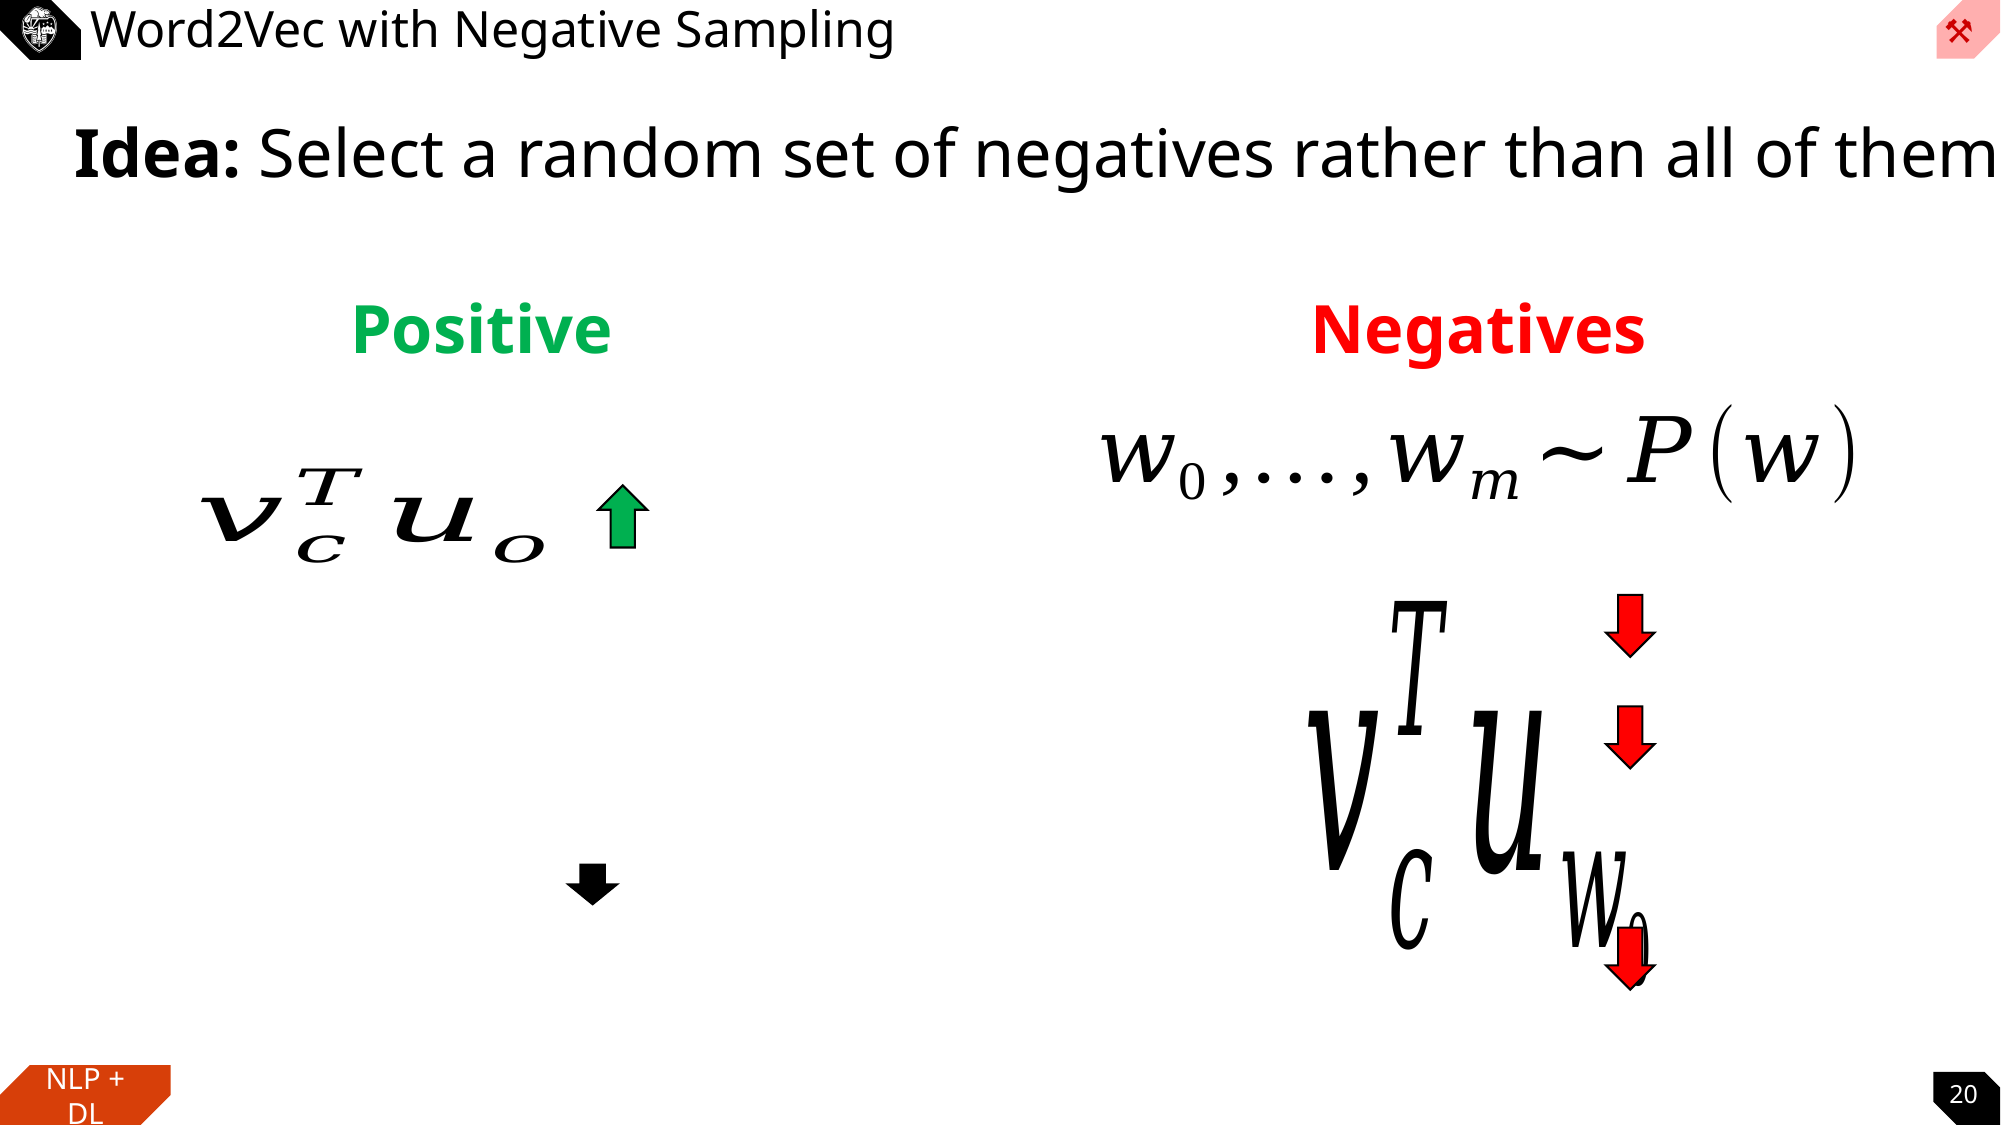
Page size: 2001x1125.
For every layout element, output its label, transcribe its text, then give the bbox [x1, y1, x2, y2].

text_box Negatives [1286, 279, 1672, 375]
text_box Positive [316, 279, 648, 375]
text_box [1303, 562, 1655, 1019]
text_box Idea: Select a random set of negatives rather than all of them [59, 103, 2000, 199]
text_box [233, 770, 952, 999]
title Word2Vec with Negative Sampling [0, 1, 1699, 61]
slide_number 20 [1933, 1071, 1994, 1119]
text_box [595, 483, 650, 549]
